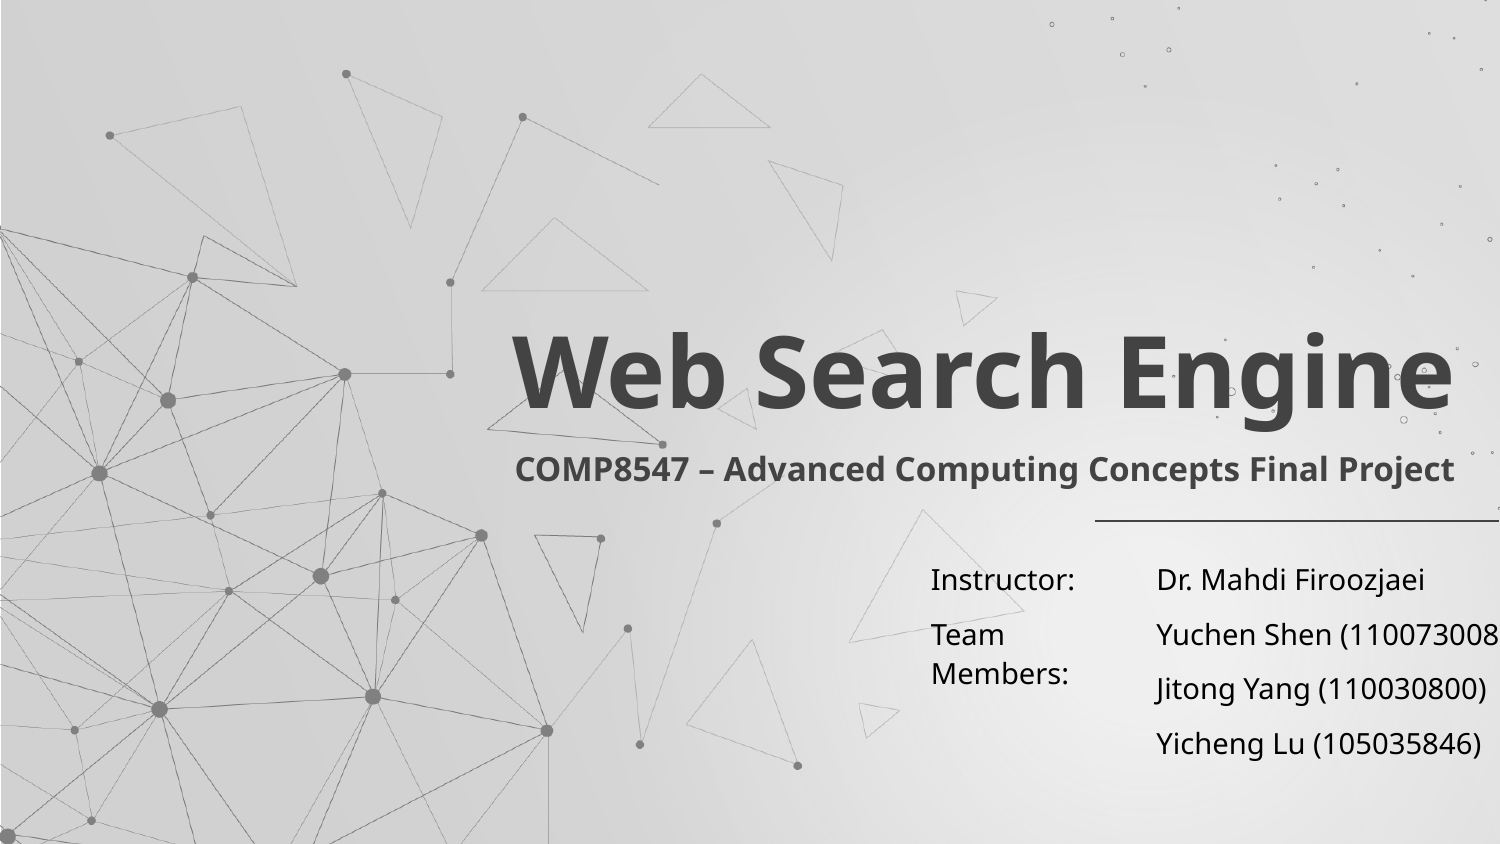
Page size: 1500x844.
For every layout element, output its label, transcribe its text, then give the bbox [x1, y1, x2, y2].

table_cell Team Members: [916, 606, 1141, 771]
table_cell Yicheng Lu (105035846) [1141, 716, 1500, 771]
table_cell Yuchen Shen (110073008) [1141, 606, 1500, 661]
text_box Web Search Engine COMP8547 – Advanced Computing Concepts Final Project [439, 301, 1472, 496]
table_header Dr. Mahdi Firoozjaei [1141, 552, 1500, 606]
table_header Instructor: [916, 552, 1141, 606]
table_cell Jitong Yang (110030800) [1141, 661, 1500, 716]
picture [0, 0, 1500, 844]
